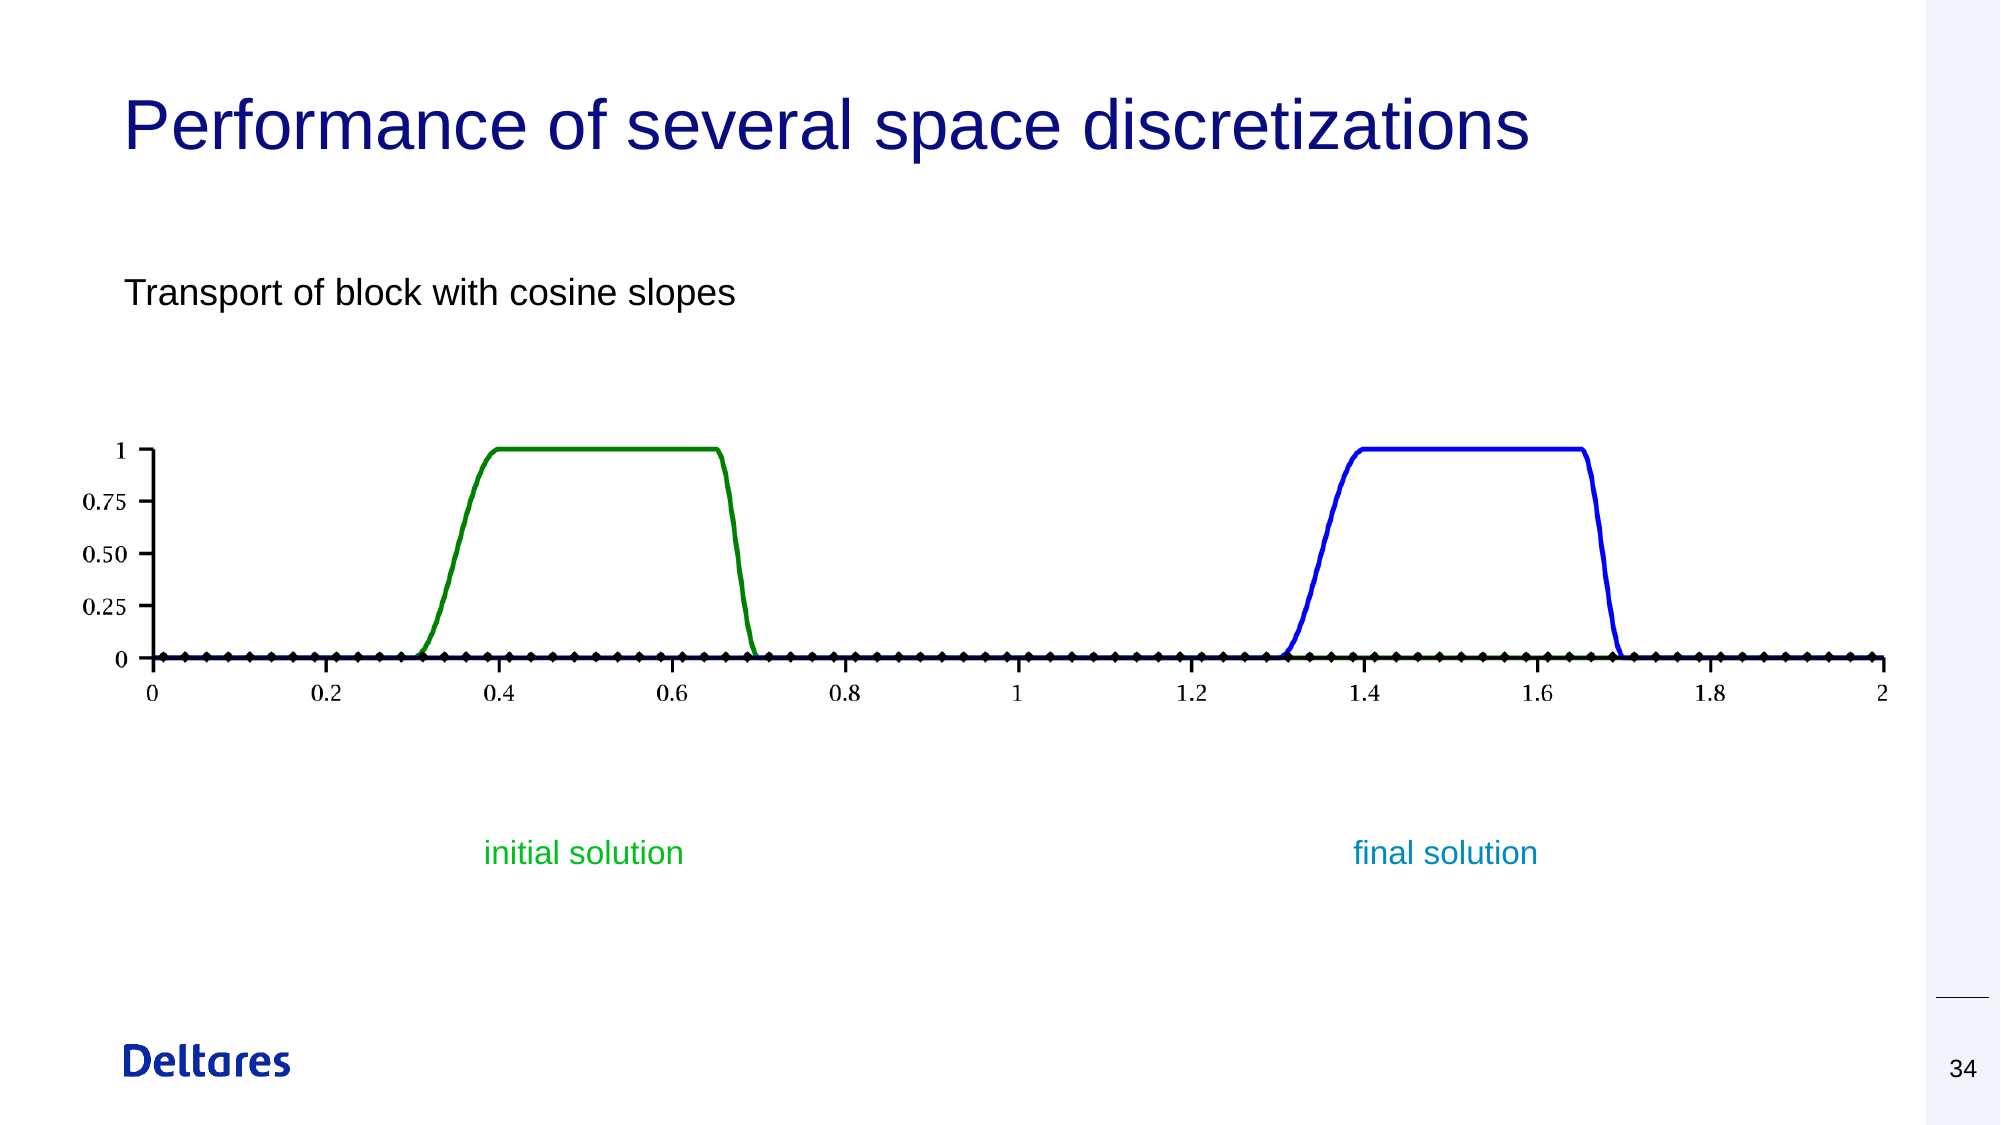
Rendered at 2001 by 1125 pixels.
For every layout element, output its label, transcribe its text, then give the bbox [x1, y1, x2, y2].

picture [83, 442, 1887, 702]
title Performance of several space discretizations [123, 88, 1850, 243]
picture [108, 1028, 304, 1092]
text_box Transport of block with cosine slopes [123, 702, 1849, 982]
slide_number 34 [1926, 1052, 2000, 1083]
text_box Transport of block with cosine slopes [123, 273, 1849, 442]
